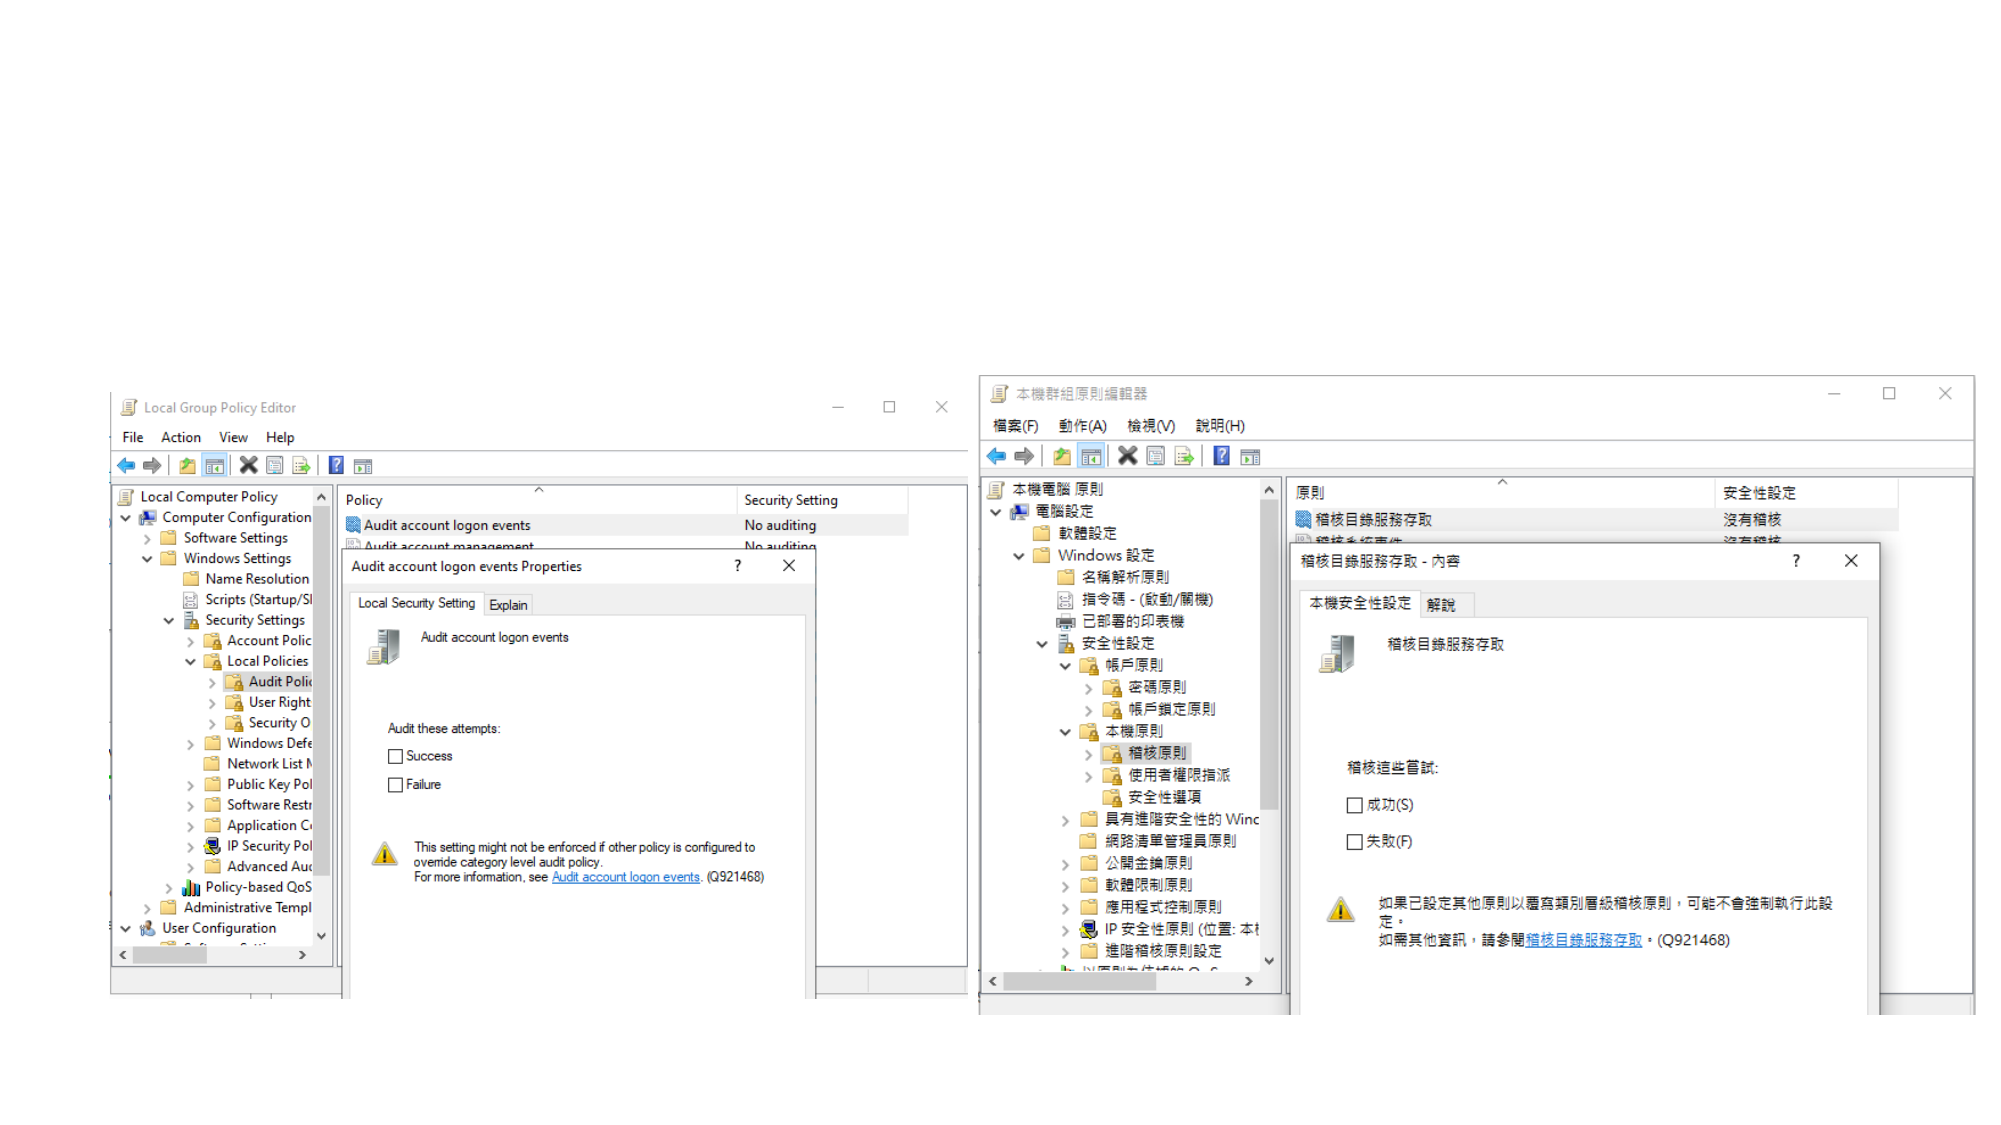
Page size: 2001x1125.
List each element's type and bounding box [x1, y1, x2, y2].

picture [978, 375, 1976, 1016]
list [109, 392, 968, 999]
